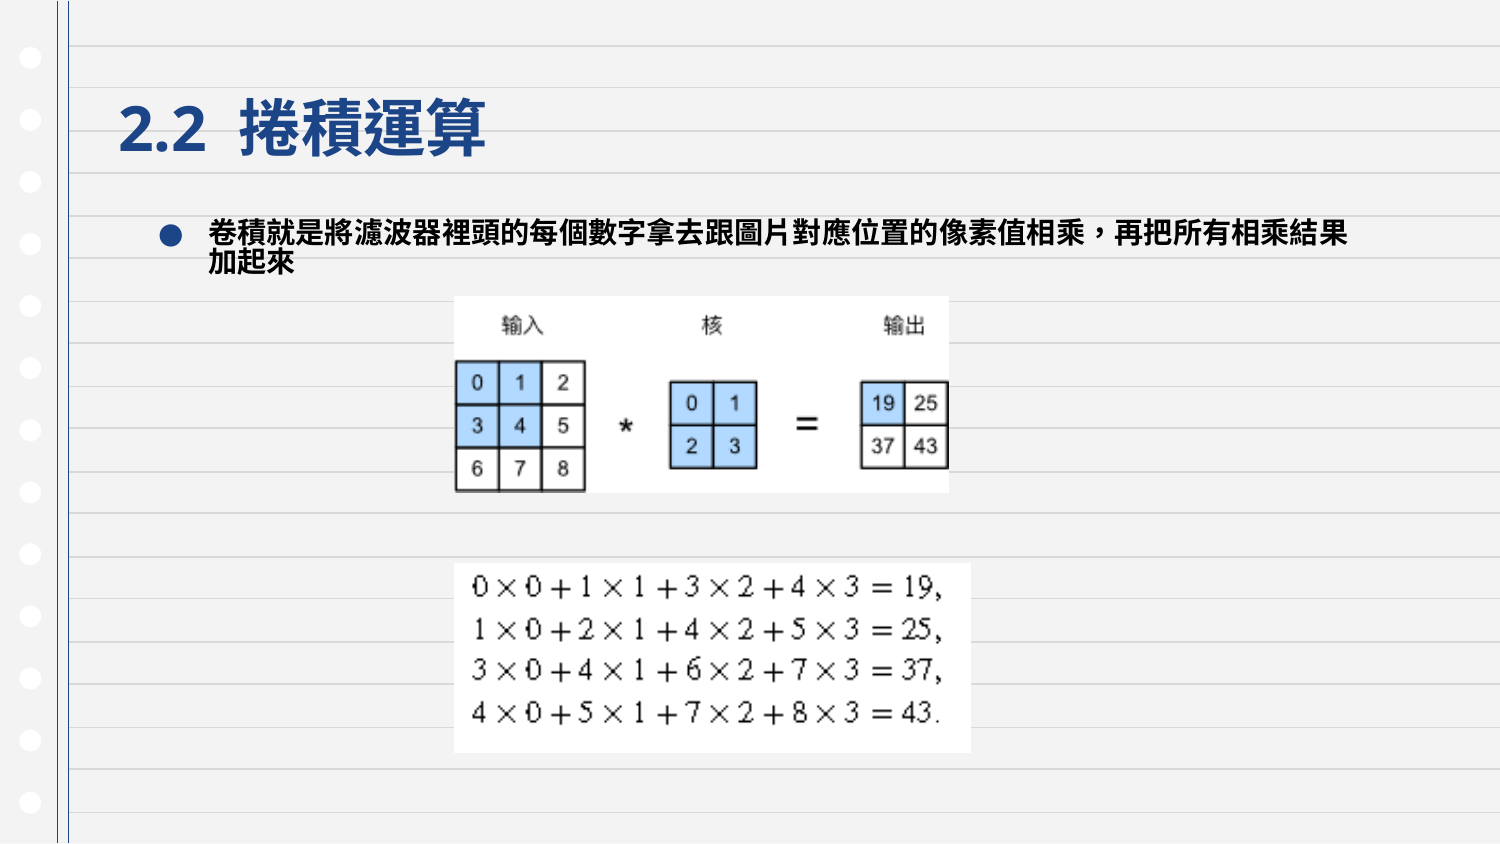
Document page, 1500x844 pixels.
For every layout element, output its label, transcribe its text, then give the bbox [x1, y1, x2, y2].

list 卷積就是將濾波器裡頭的每個數字拿去跟圖片對應位置的像素值相乘，再把所有相乘結果加起來 [118, 204, 1382, 769]
picture [454, 563, 971, 753]
picture [454, 296, 949, 493]
title 2.2 捲積運算 [118, 88, 1382, 148]
